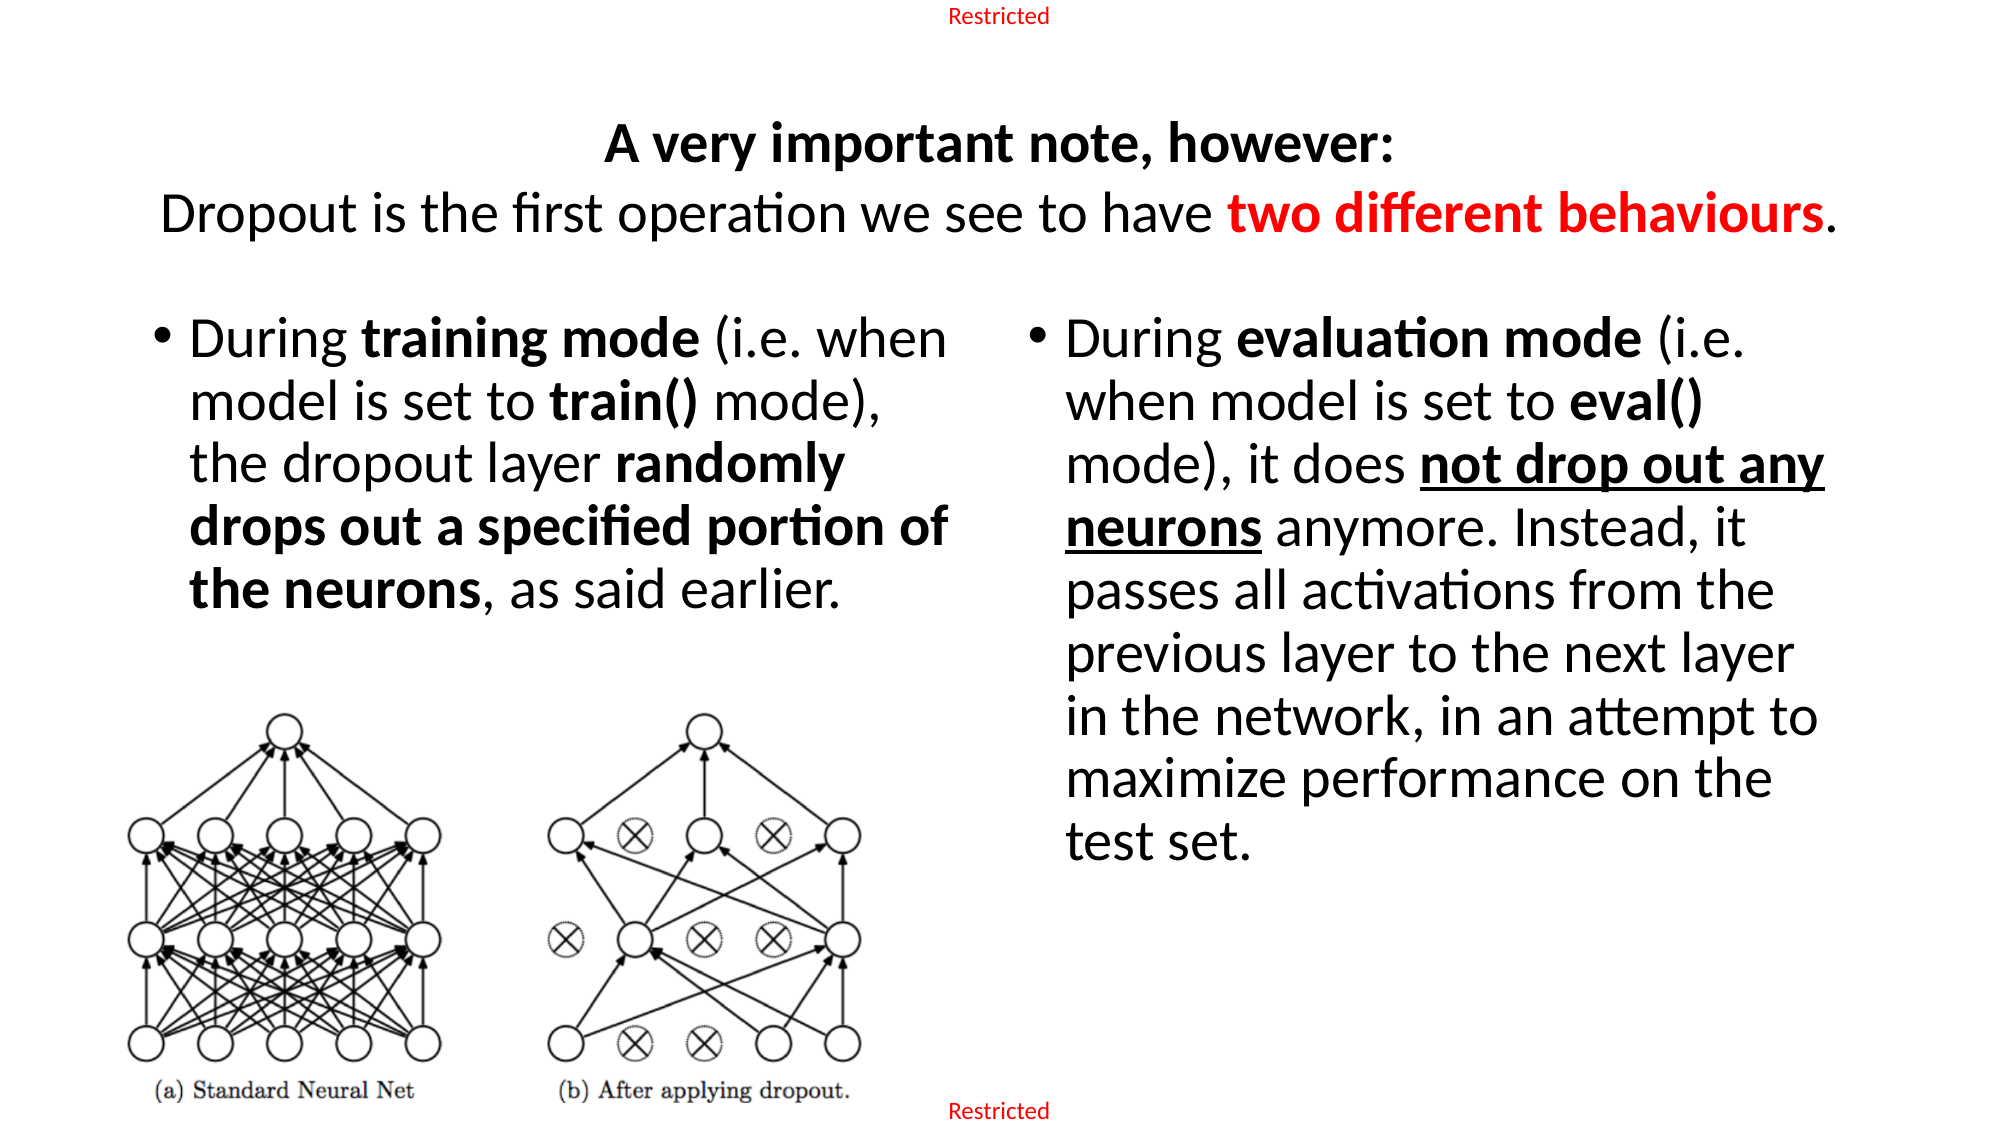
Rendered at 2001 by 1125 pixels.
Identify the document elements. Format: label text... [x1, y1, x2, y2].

list During evaluation mode (i.e. when model is set to eval() mode), it does not drop out any neurons anymore. Instead, it passes all activations from the previous layer to the next layer in the network, in an attempt to maximize performance on the test set. [1012, 322, 1863, 1014]
picture [97, 707, 871, 1103]
text_box A very important note, however: Dropout is the first operation we see to have two different behaviours. [37, 96, 1963, 322]
list During training mode (i.e. when model is set to train() mode), the dropout layer randomly drops out a specified portion of the neurons, as said earlier. [137, 322, 988, 1014]
